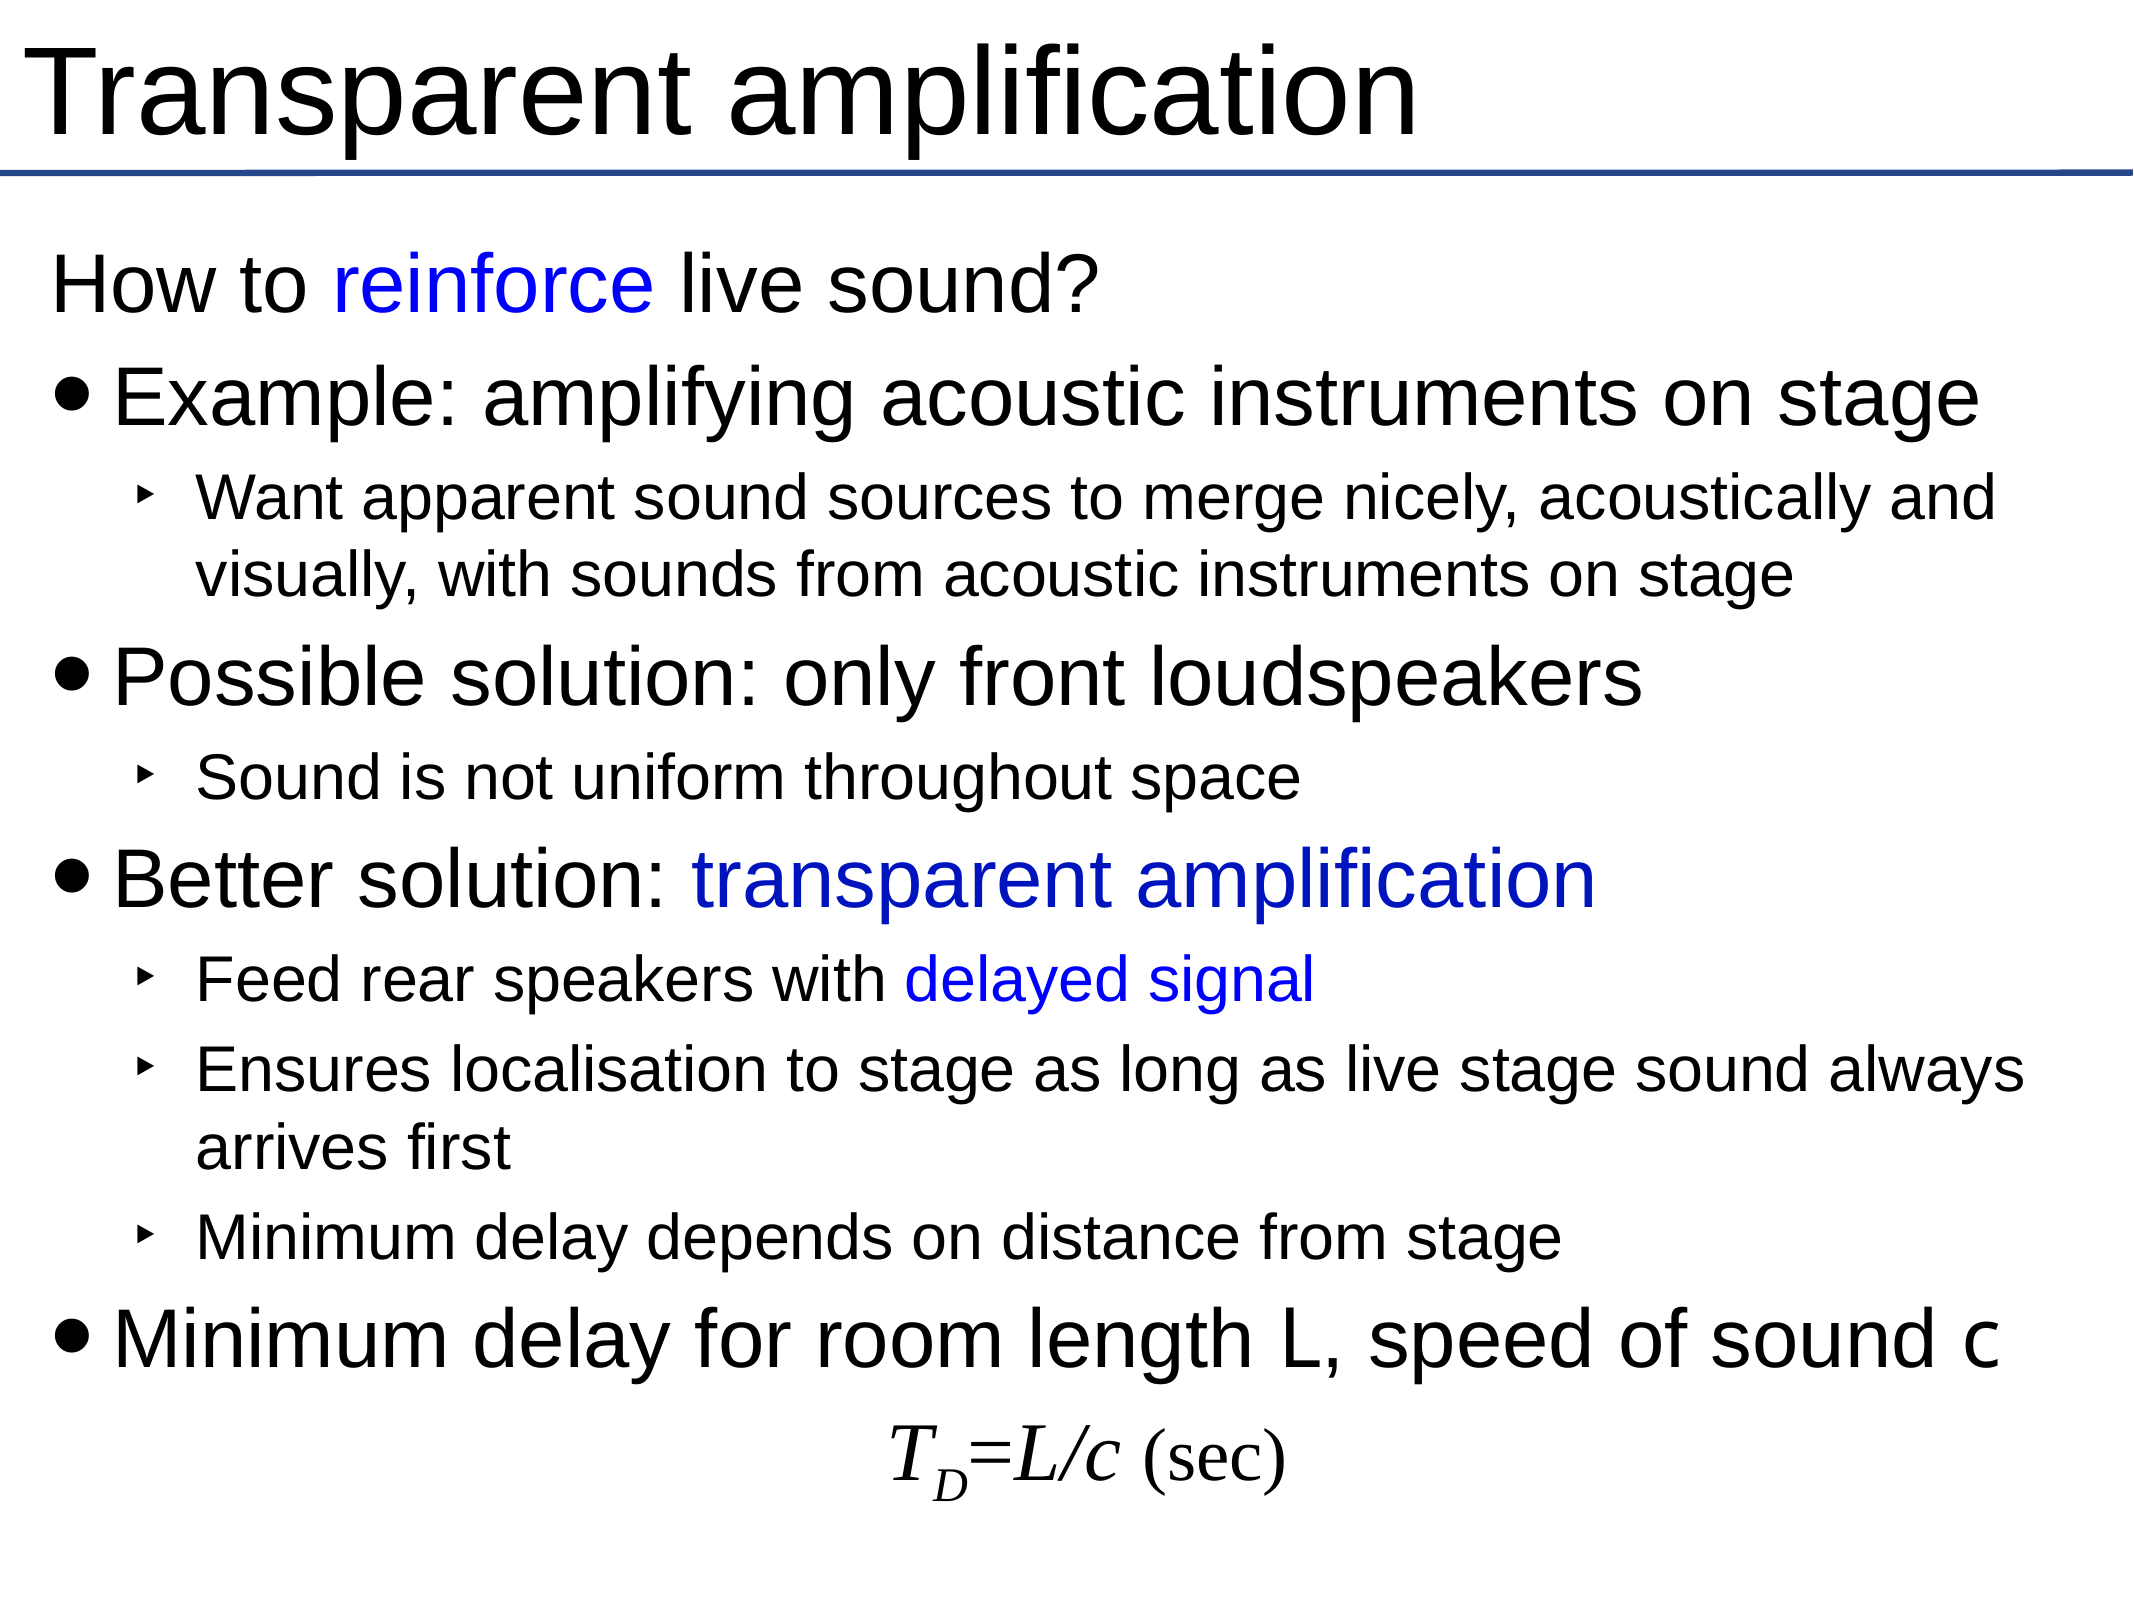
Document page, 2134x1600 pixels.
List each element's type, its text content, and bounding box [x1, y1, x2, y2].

title Transparent amplification [14, 7, 2118, 161]
list How to reinforce live sound? Example: amplifying acoustic instruments on stage Want apparent sound sources to merge nicely, acoustically and visually, with sounds from acoustic instruments on stage Possible solution: only front loudspeakers Sound is not uniform throughout space Better solution: transparent amplification Feed rear speakers with delayed signal Ensures localisation to stage as long as live stage sound always arrives first Minimum delay depends on distance from stage Minimum delay for room length L, speed of sound c TD=L/c (sec) [0, 220, 2134, 1588]
